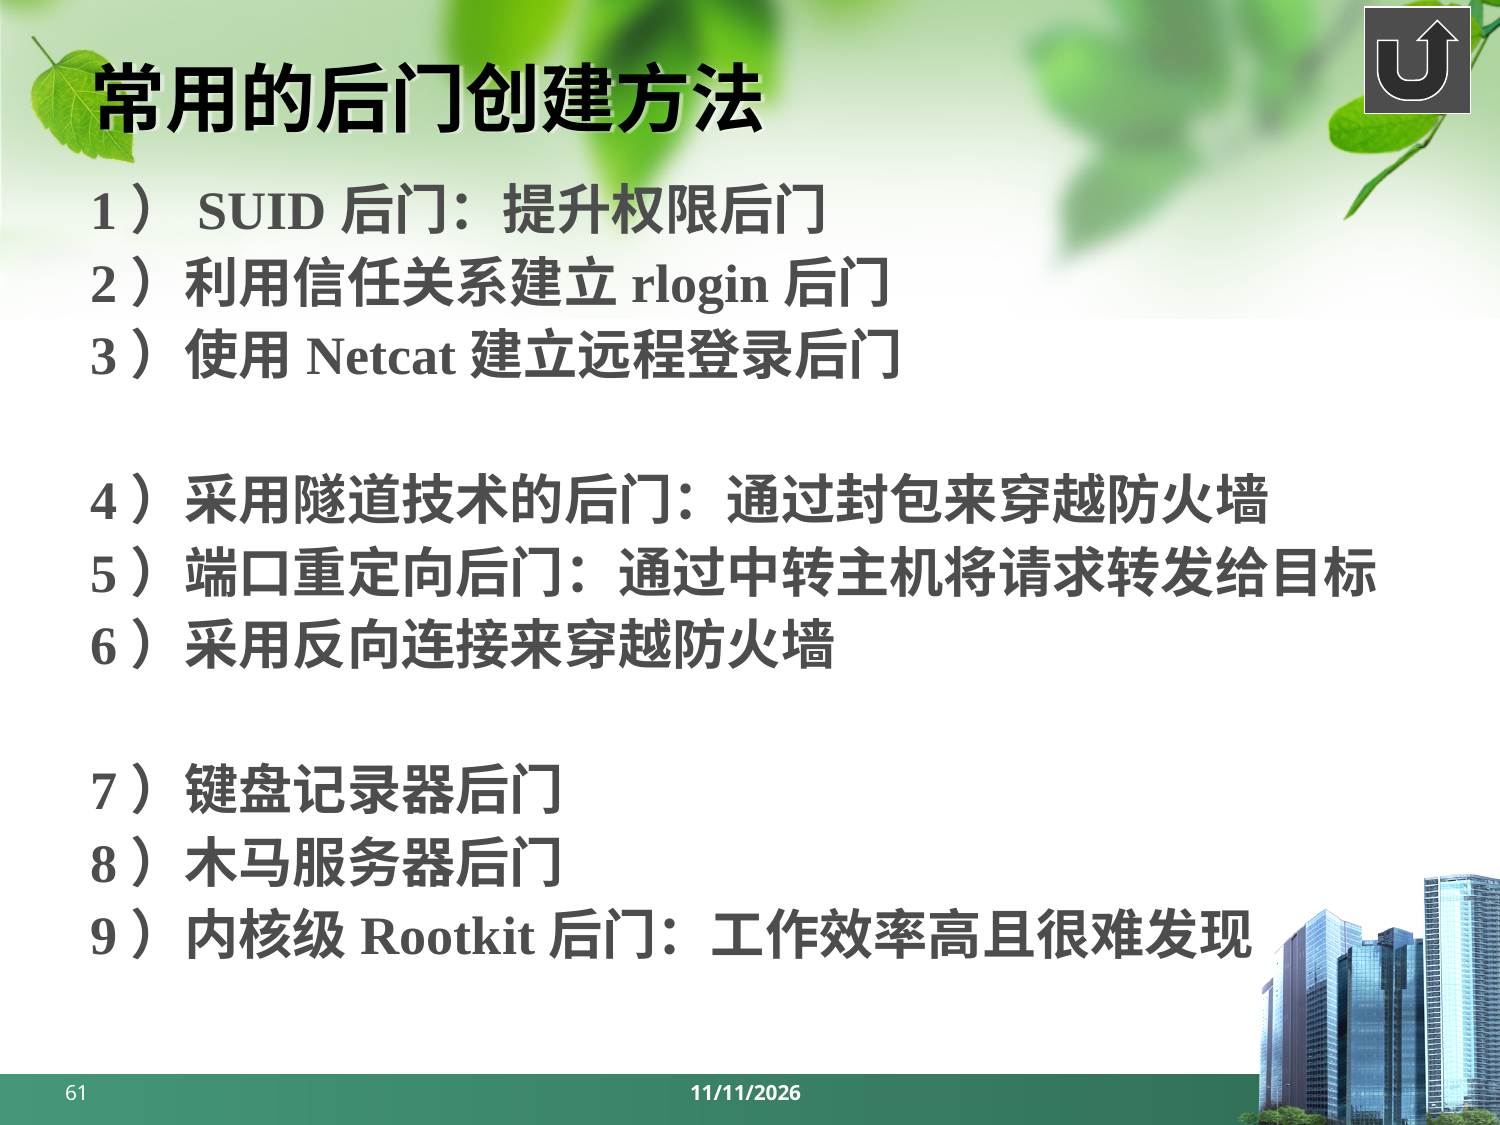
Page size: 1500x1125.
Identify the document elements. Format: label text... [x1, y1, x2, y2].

picture [0, 0, 1500, 319]
slide_number 61 [50, 1072, 138, 1113]
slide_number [675, 1072, 1025, 1113]
list 1）SUID后门：提升权限后门 2）利用信任关系建立rlogin后门 3）使用Netcat建立远程登录后门 4）采用隧道技术的后门：通过封包来穿越防火墙 5）端口重定向后门：通过中转主机将请求转发给目标 6）采用反向连接来穿越防火墙 7）键盘记录器后门 8）木马服务器后门 9）内核级Rootkit后门：工作效率高且很难发现 [75, 172, 1425, 1005]
text_box [1364, 7, 1471, 114]
title 常用的后门创建方法 [75, 45, 1425, 149]
